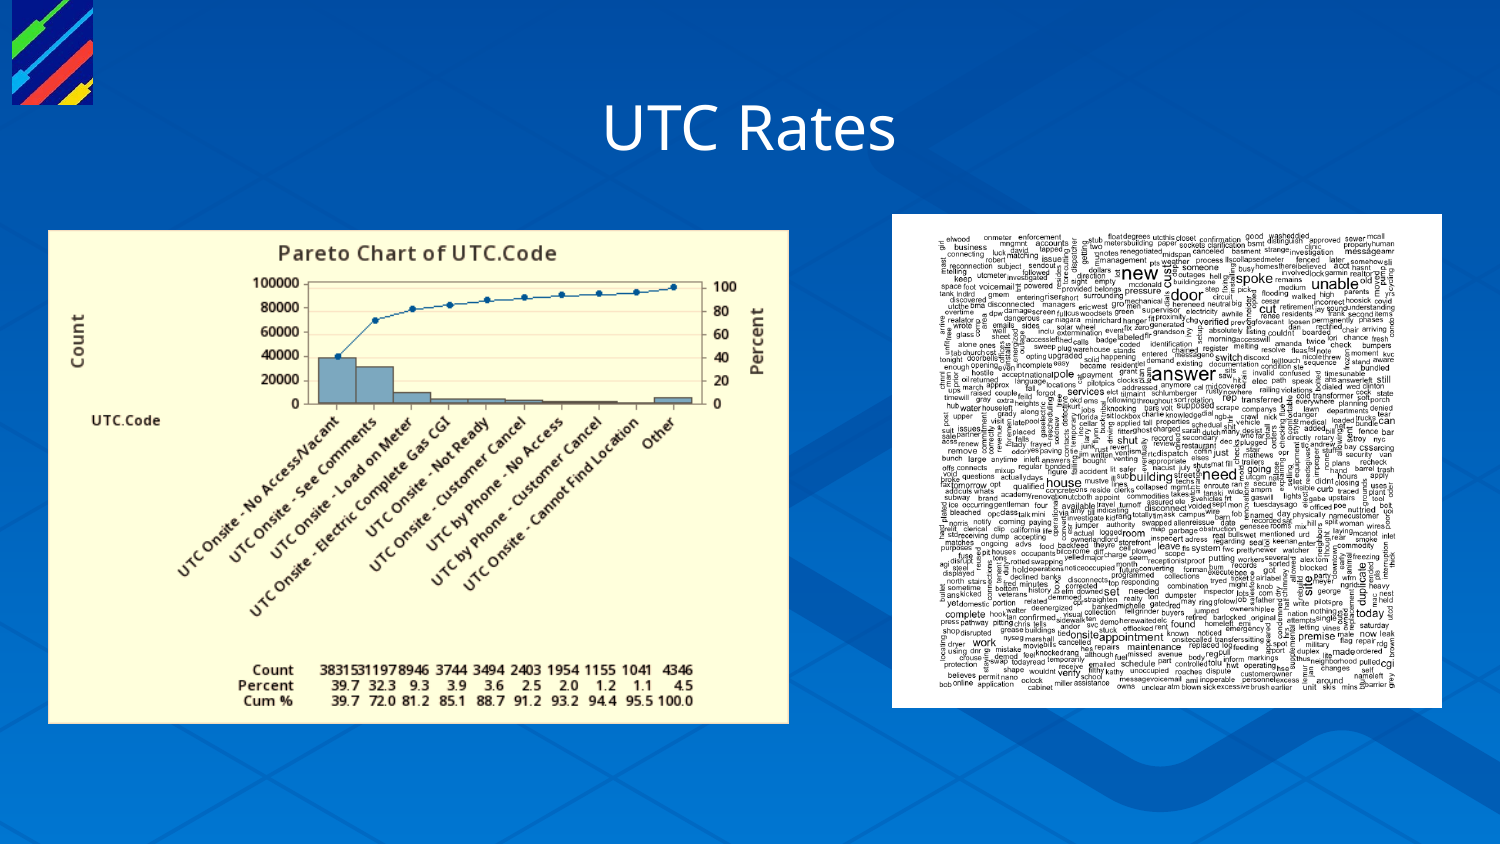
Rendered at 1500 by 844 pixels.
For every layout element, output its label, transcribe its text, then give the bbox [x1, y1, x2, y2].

picture [48, 230, 789, 725]
title UTC Rates [118, 72, 1382, 167]
picture [12, 0, 93, 76]
picture [891, 214, 1442, 708]
picture [12, 14, 93, 106]
